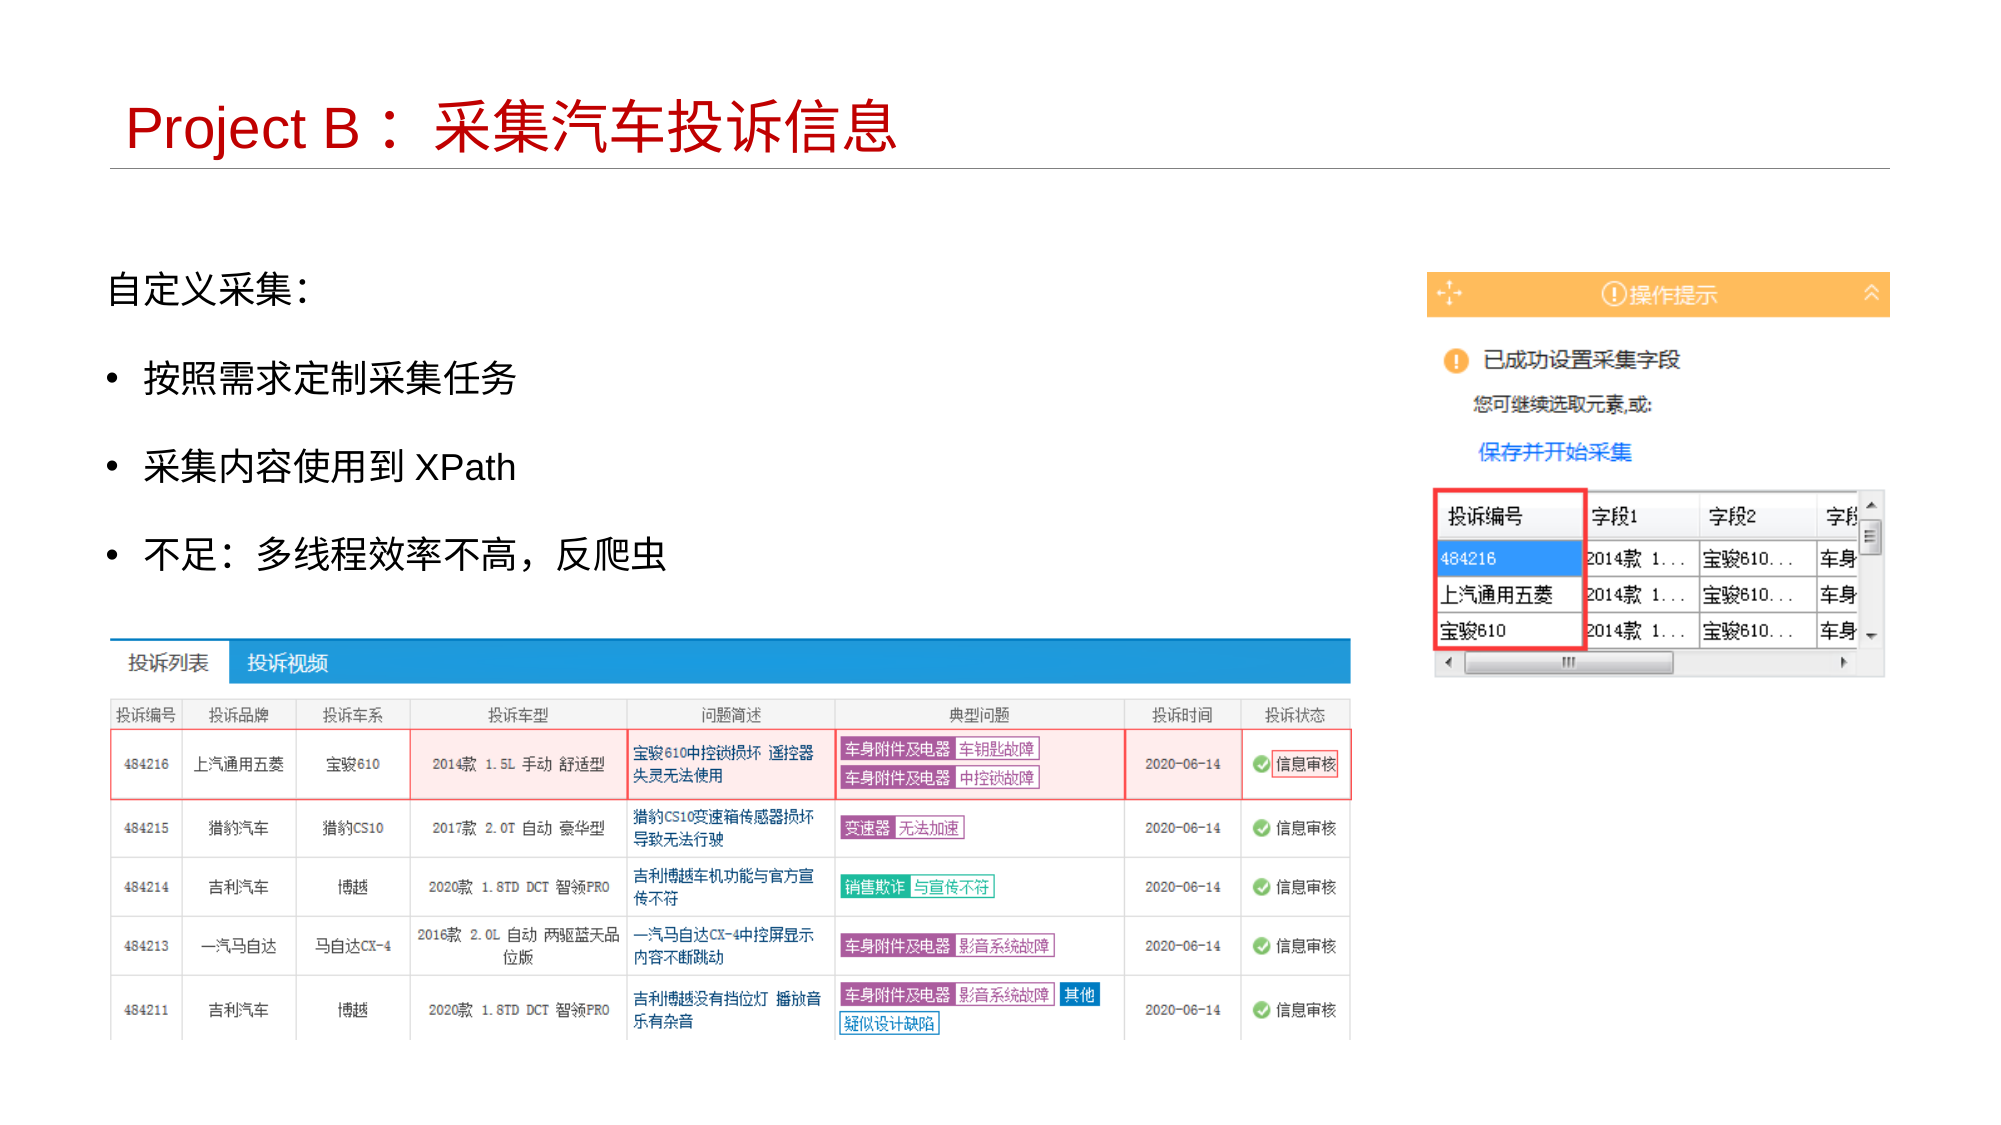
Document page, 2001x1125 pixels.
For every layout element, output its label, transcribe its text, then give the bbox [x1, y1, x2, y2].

picture [109, 636, 1352, 1040]
text_box 自定义采集： 按照需求定制采集任务 采集内容使用到XPath 不足：多线程效率不高，反爬虫 [98, 236, 891, 927]
title Project B：采集汽车投诉信息 [109, 0, 1890, 169]
picture [1427, 272, 1890, 684]
